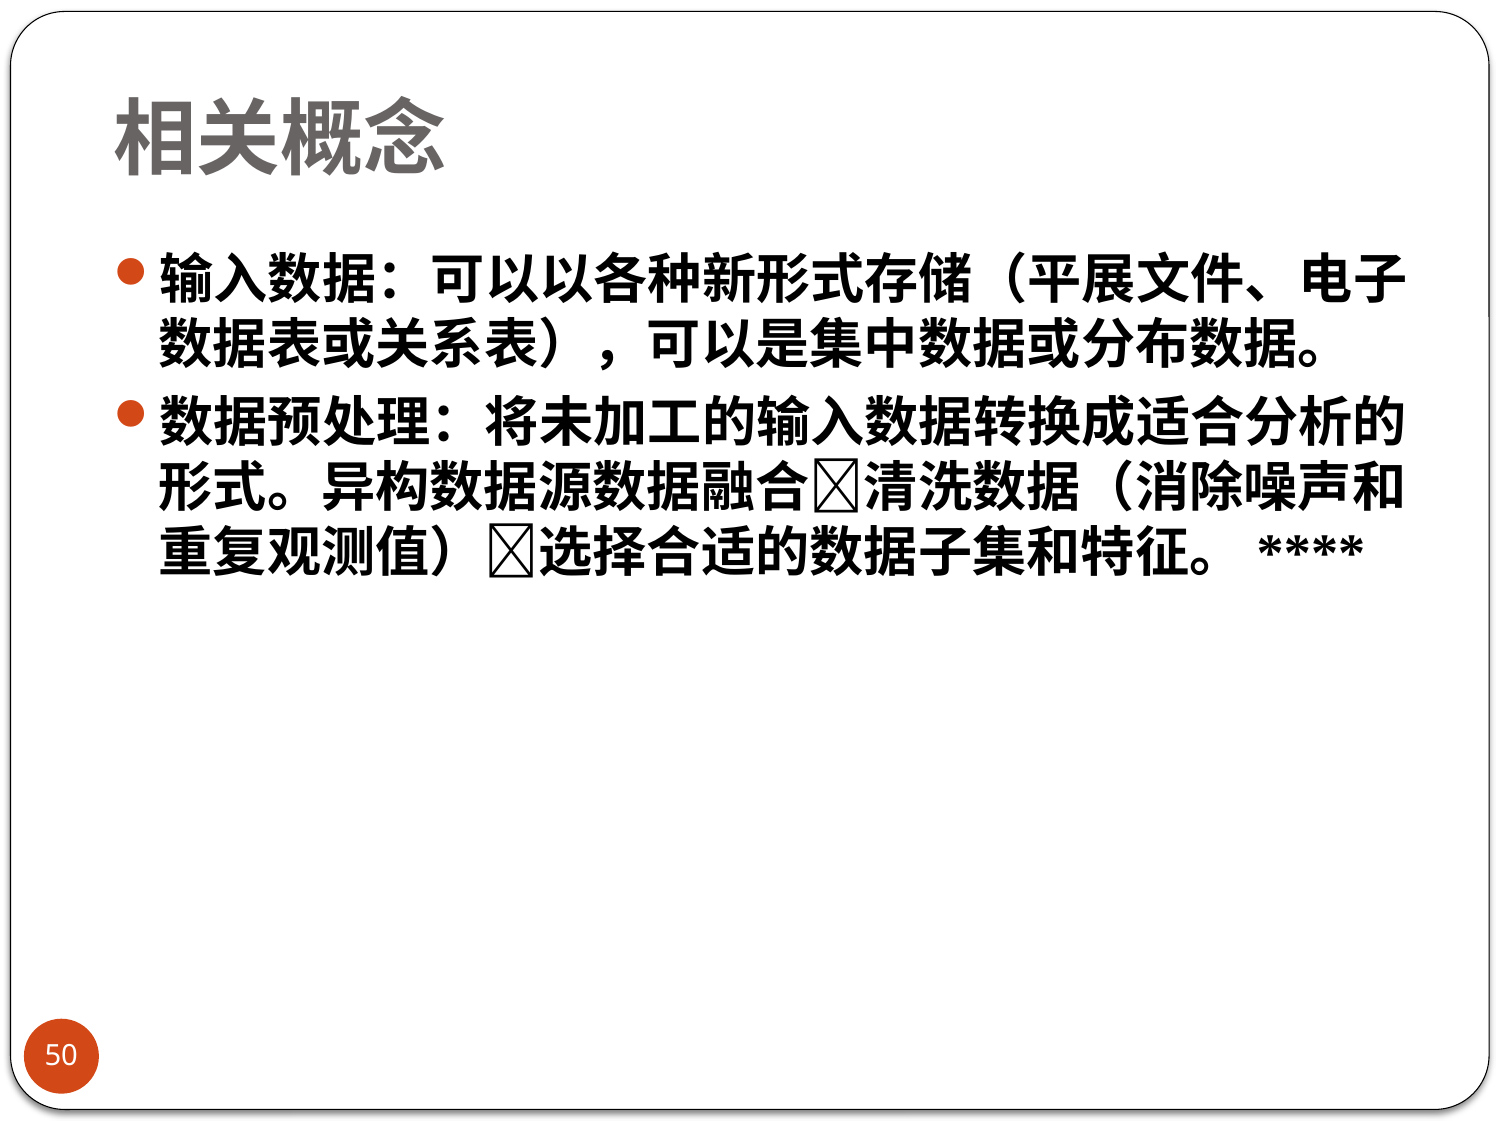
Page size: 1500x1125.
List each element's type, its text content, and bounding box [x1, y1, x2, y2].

title 相关概念 [98, 45, 1425, 233]
slide_number 50 [23, 1018, 99, 1094]
list 输入数据：可以以各种新形式存储（平展文件、电子数据表或关系表），可以是集中数据或分布数据。 数据预处理：将未加工的输入数据转换成适合分析的形式。异构数据源数据融合清洗数据（消除噪声和重复观测值）选择合适的数据子集和特征。**** [98, 237, 1425, 988]
